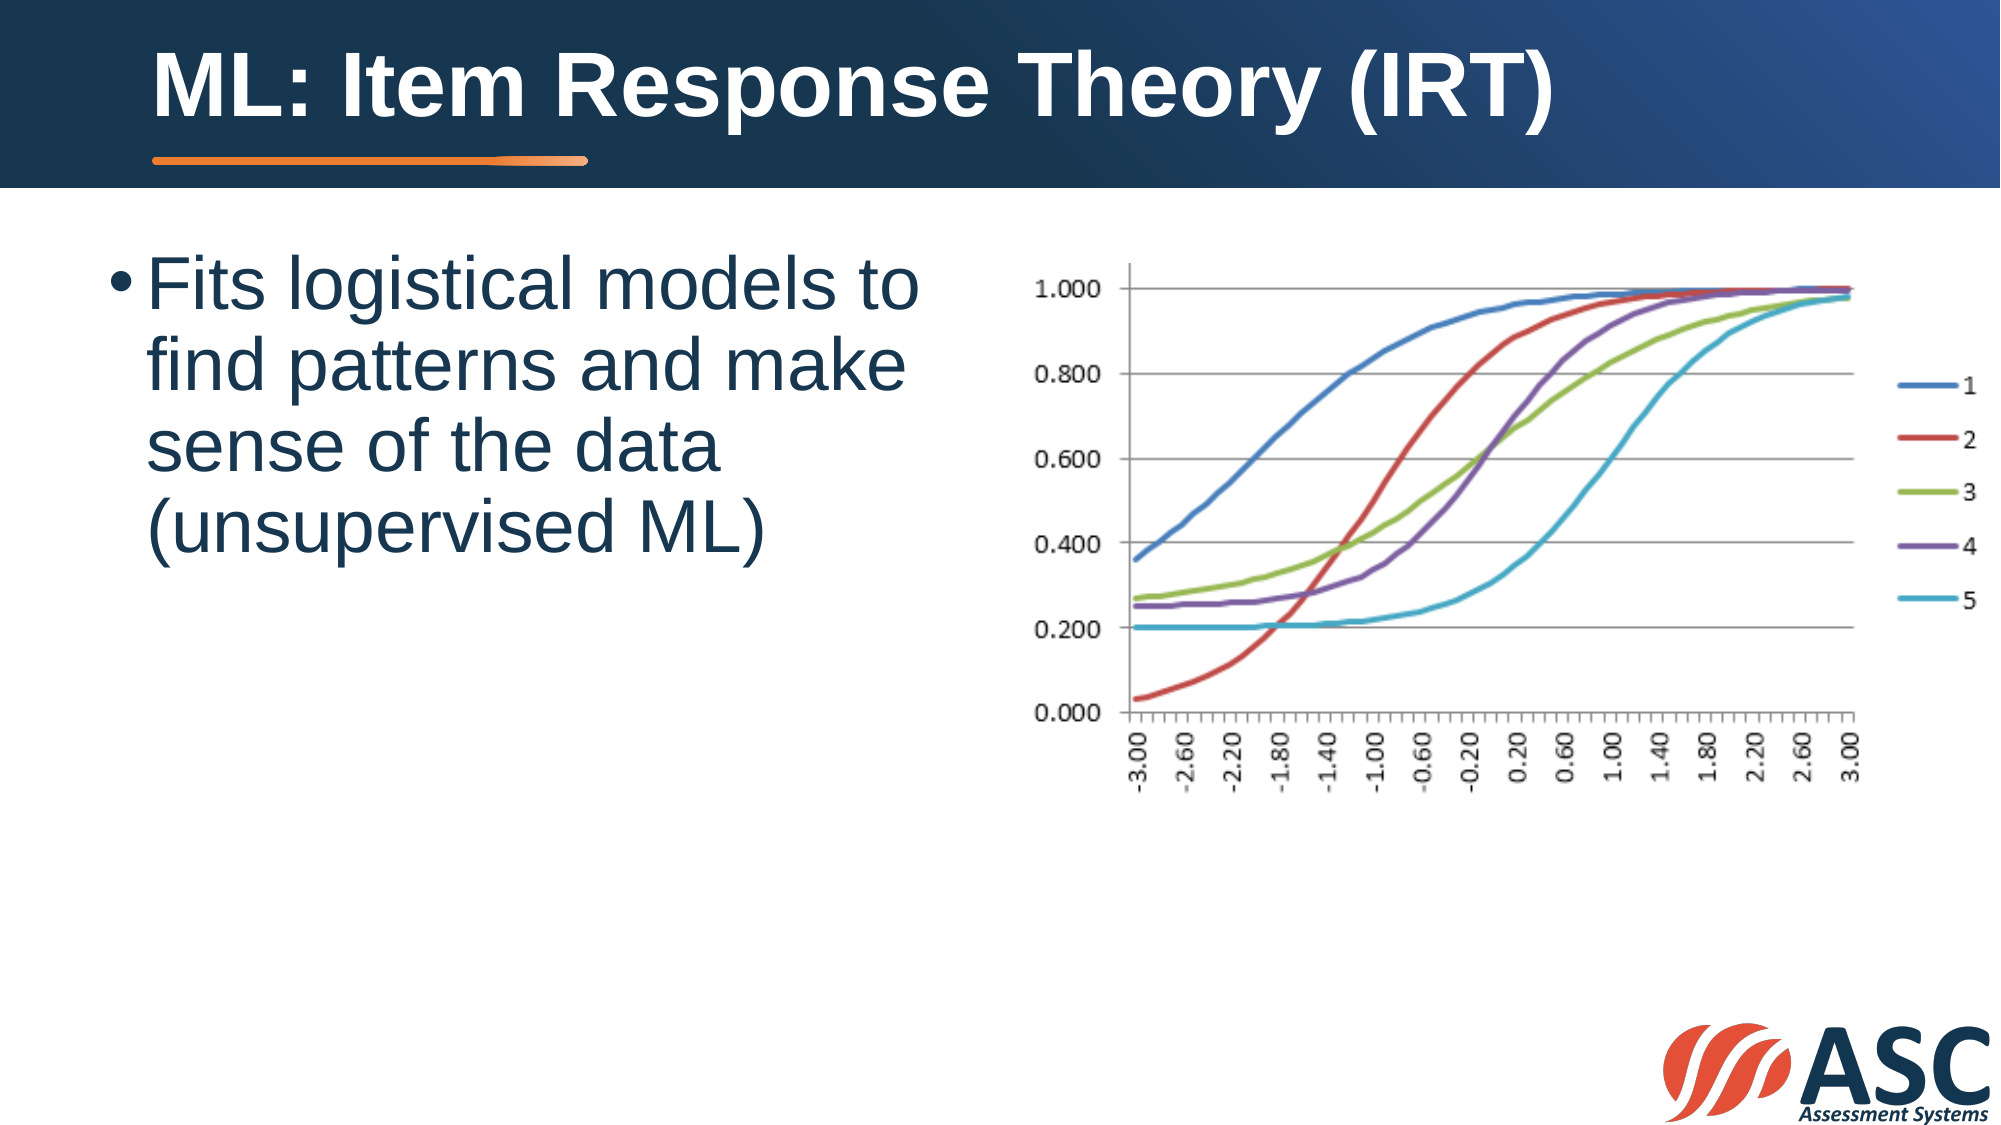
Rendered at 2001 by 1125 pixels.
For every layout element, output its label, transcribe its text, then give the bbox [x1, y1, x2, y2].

picture [1025, 263, 2000, 805]
list Fits logistical models to find patterns and make sense of the data (unsupervised ML) [93, 237, 943, 1000]
picture [1662, 1022, 2000, 1125]
title ML: Item Response Theory (IRT) [136, 24, 1643, 148]
